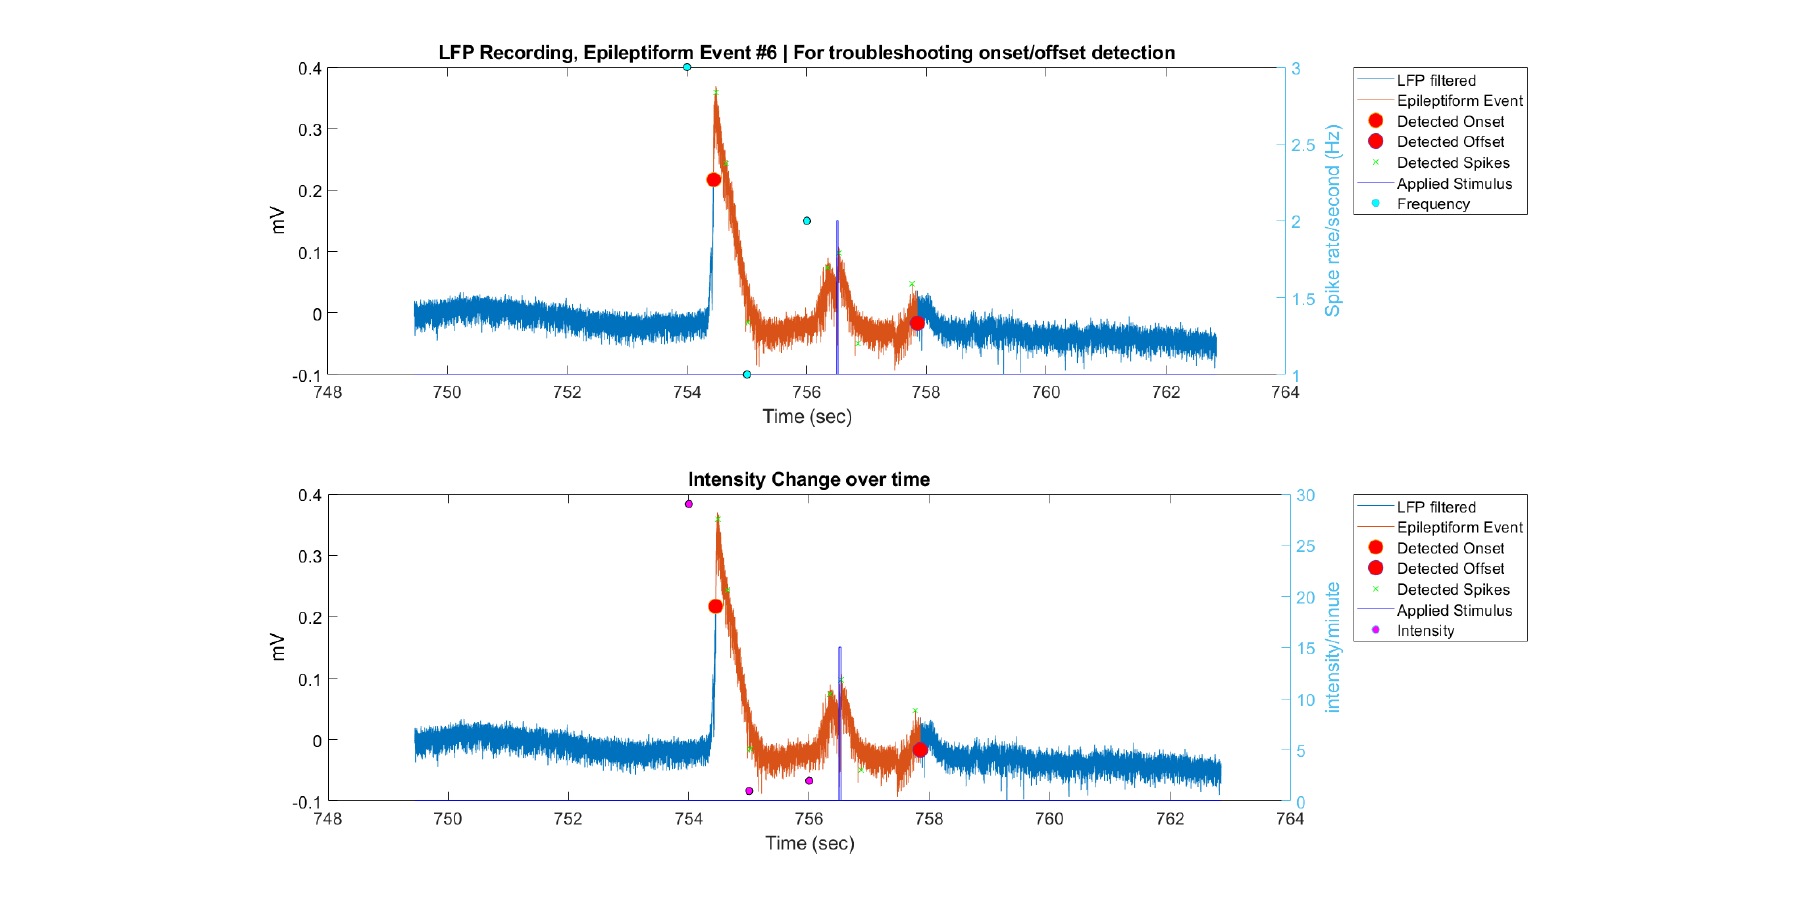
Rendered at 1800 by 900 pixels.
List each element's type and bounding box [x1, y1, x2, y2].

picture [126, 0, 1674, 900]
